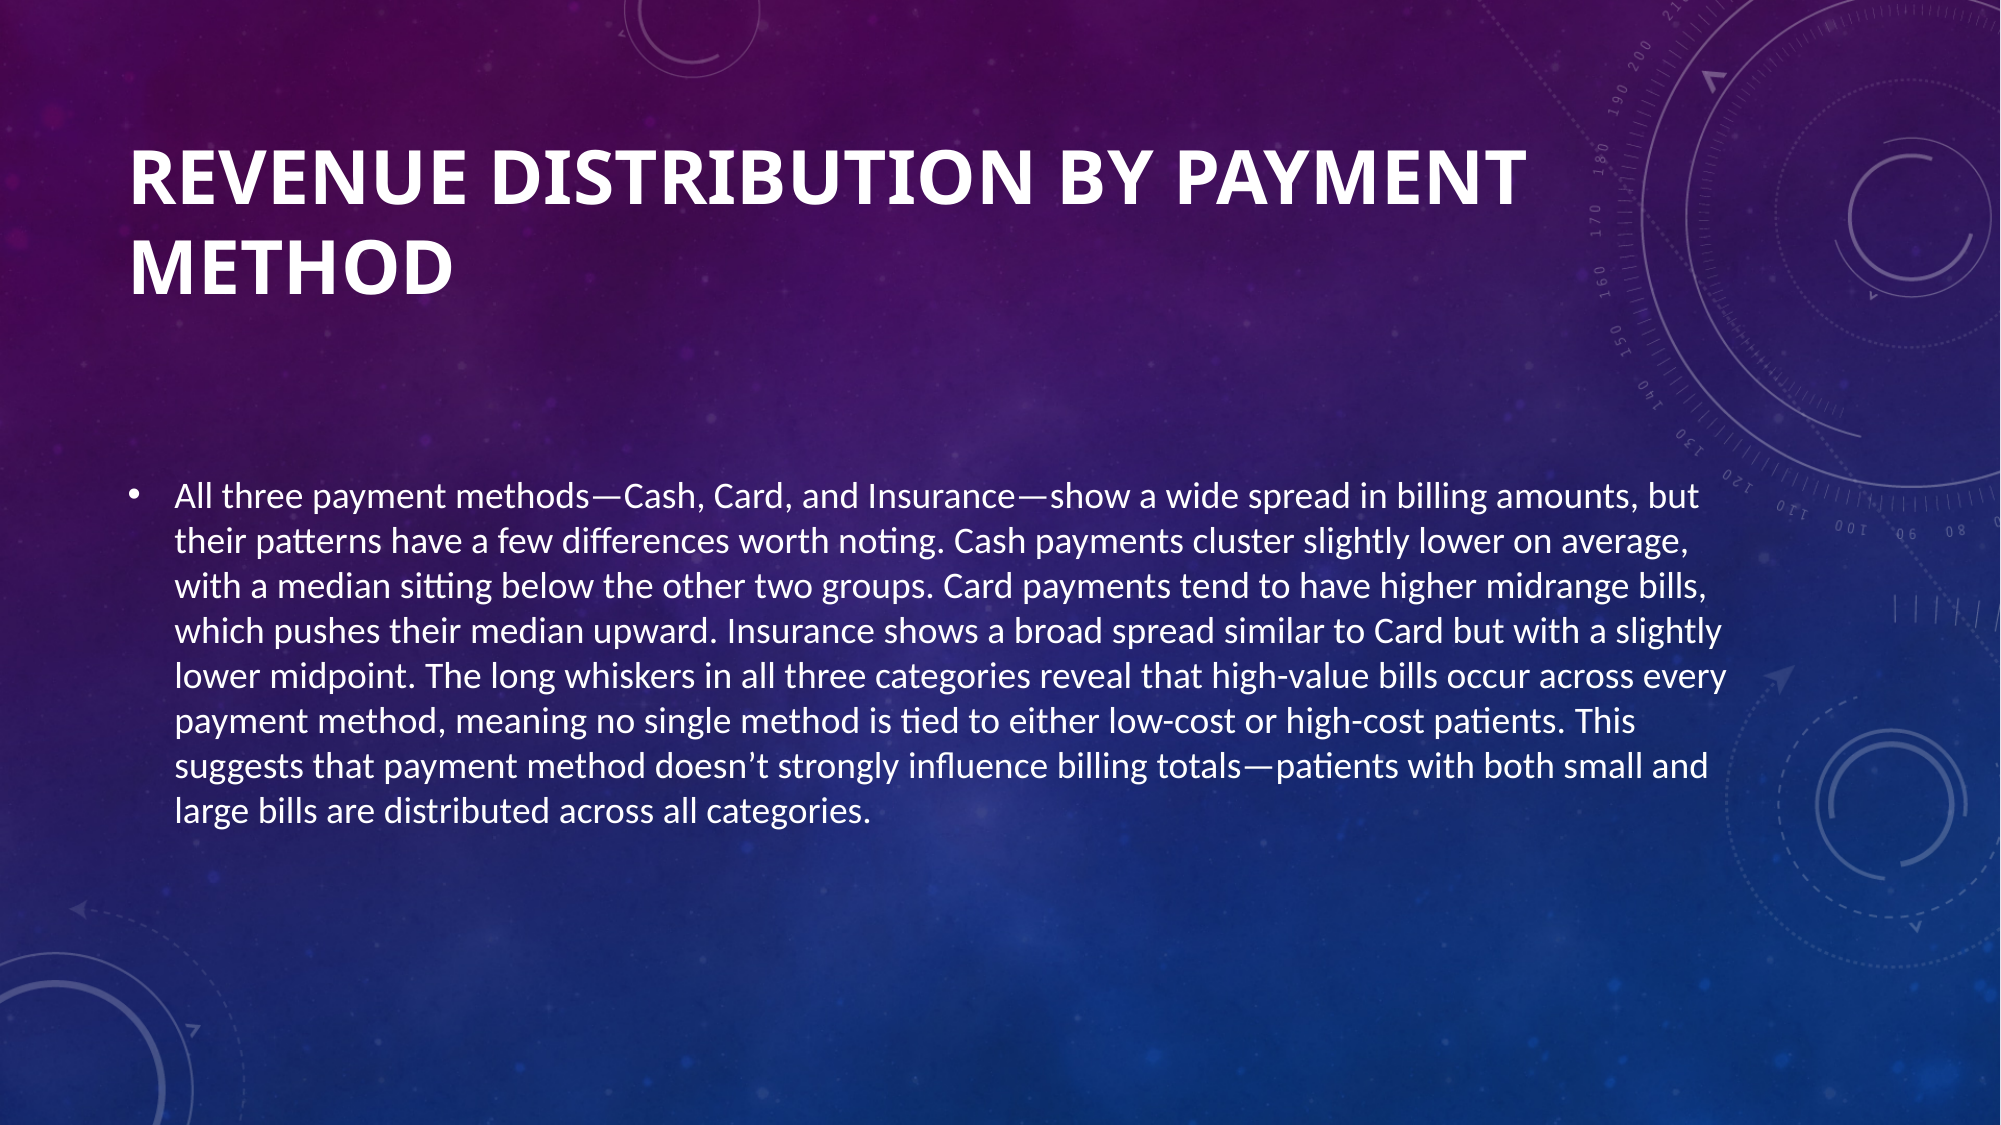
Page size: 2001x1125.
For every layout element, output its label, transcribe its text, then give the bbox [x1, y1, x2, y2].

list All three payment methods—Cash, Card, and Insurance—show a wide spread in billing amounts, but their patterns have a few differences worth noting. Cash payments cluster slightly lower on average, with a median sitting below the other two groups. Card payments tend to have higher midrange bills, which pushes their median upward. Insurance shows a broad spread similar to Card but with a slightly lower midpoint. The long whiskers in all three categories reveal that high-value bills occur across every payment method, meaning no single method is tied to either low-cost or high-cost patients. This suggests that payment method doesn’t strongly influence billing totals—patients with both small and large bills are distributed across all categories. [112, 351, 1775, 950]
picture [0, 0, 2001, 1125]
title Revenue Distribution by Payment Method [112, 99, 1775, 339]
